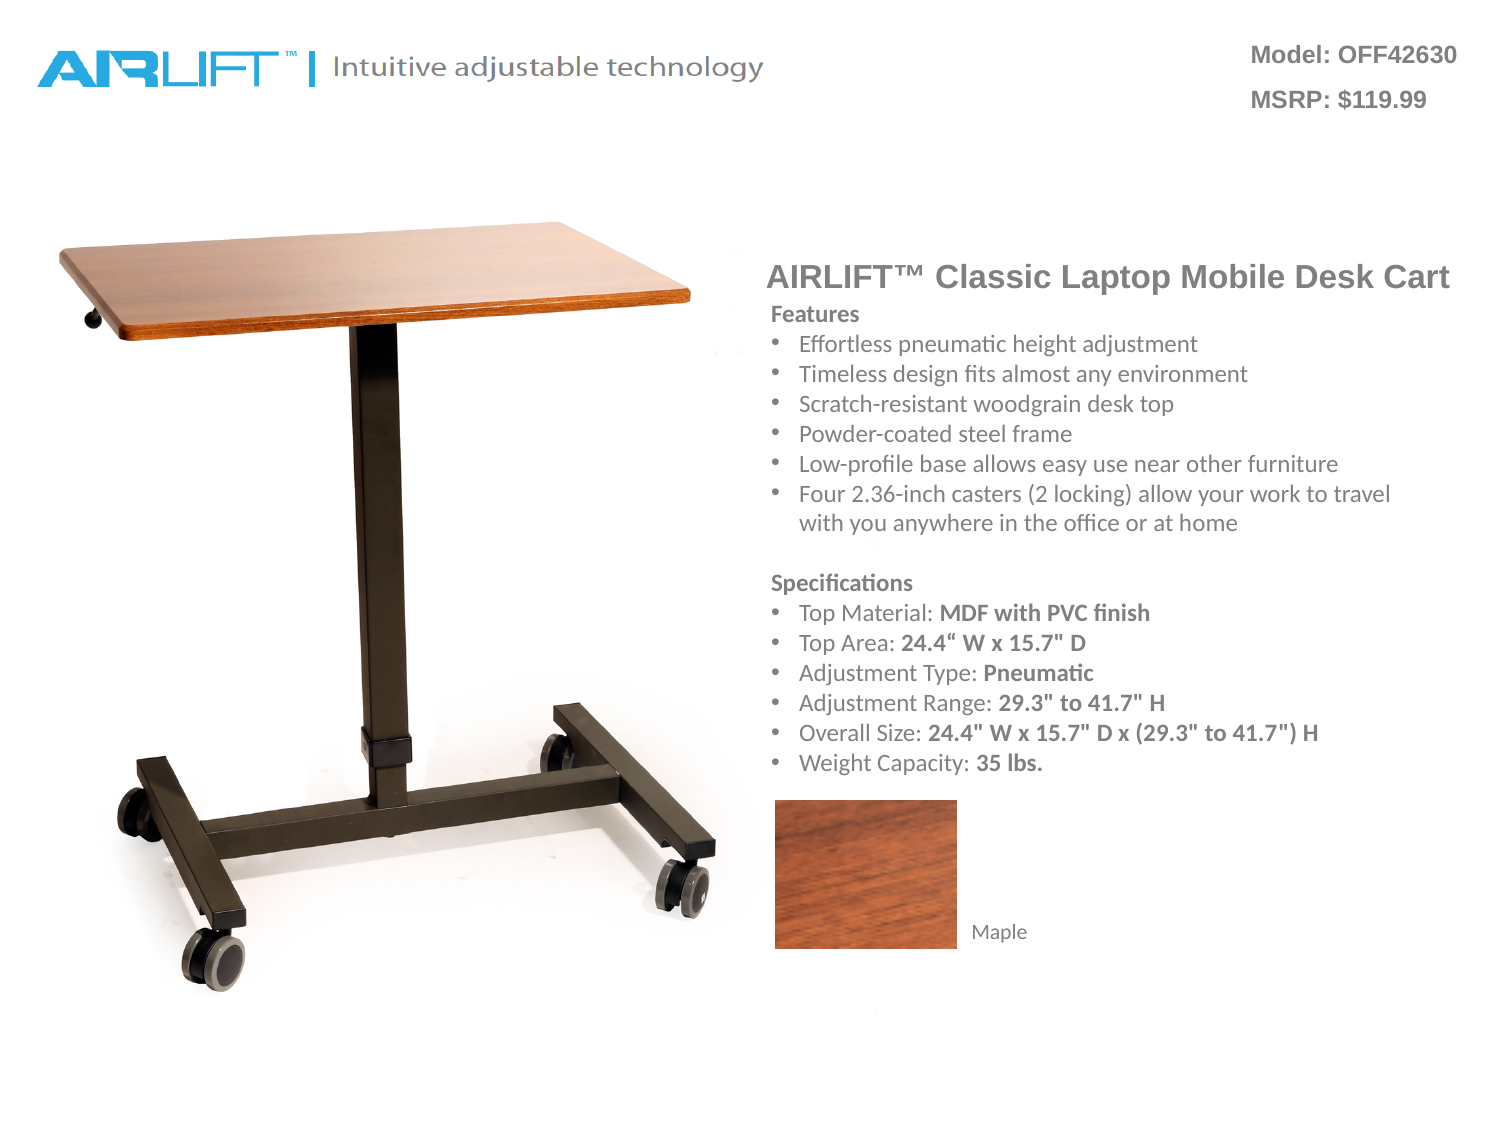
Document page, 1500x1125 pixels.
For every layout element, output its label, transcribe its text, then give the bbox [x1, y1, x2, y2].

text_box Model: OFF42630 MSRP: $119.99 [1235, 15, 1495, 121]
text_box Maple [959, 910, 1057, 952]
text_box Features Effortless pneumatic height adjustment Timeless design fits almost any environment Scratch-resistant woodgrain desk top Powder-coated steel frame Low-profile base allows easy use near other furniture Four 2.36-inch casters (2 locking) allow your work to travel with you anywhere in the office or at home Specifications Top Material: MDF with PVC finish Top Area: 24.4“ W x 15.7" D Adjustment Type: Pneumatic Adjustment Range: 29.3" to 41.7" H Overall Size: 24.4" W x 15.7" D x (29.3" to 41.7") H Weight Capacity: 35 lbs. [880, 303, 1422, 784]
picture [0, 21, 957, 1075]
text_box AIRLIFT™ Classic Laptop Mobile Desk Cart [880, 247, 1482, 303]
